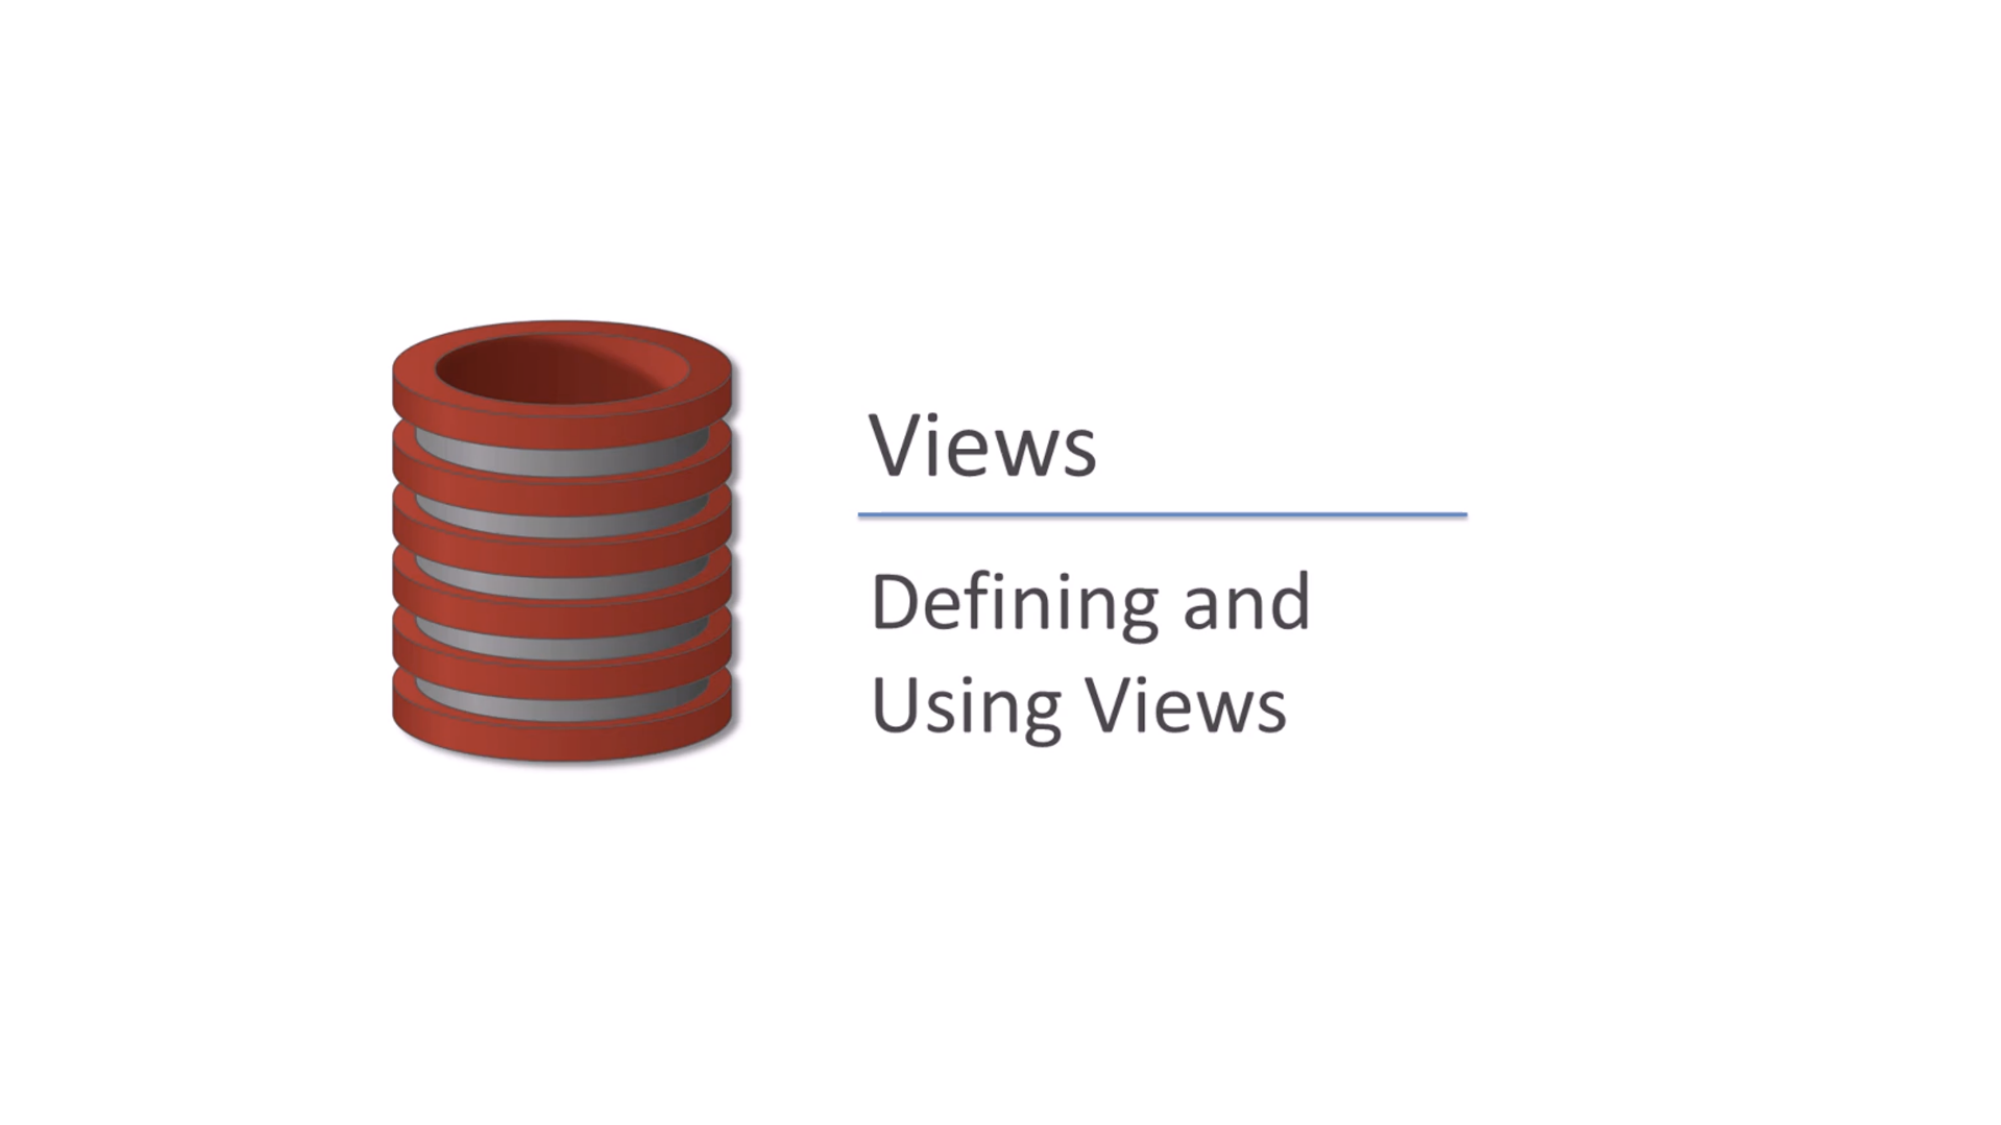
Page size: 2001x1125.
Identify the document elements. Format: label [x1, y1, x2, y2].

list [319, 216, 1531, 865]
